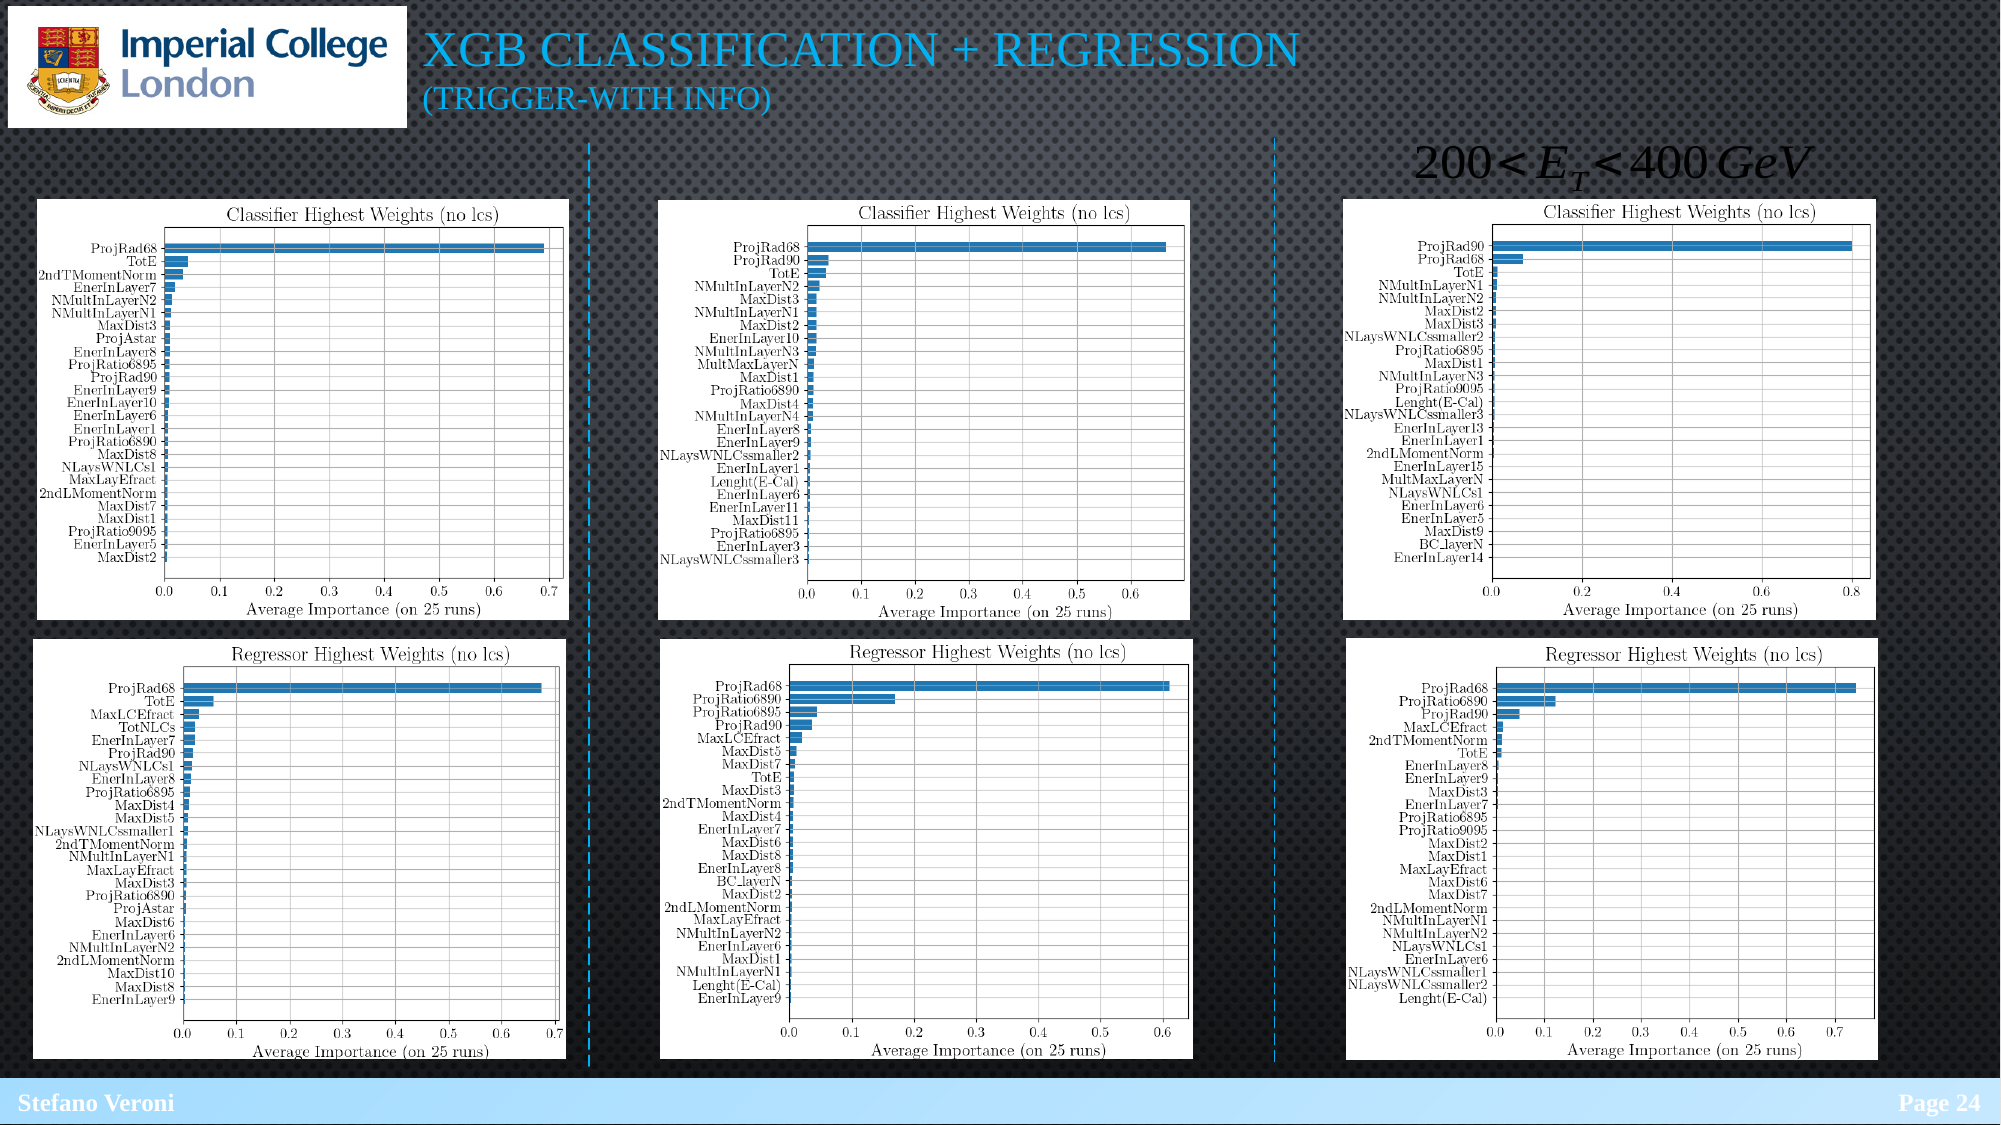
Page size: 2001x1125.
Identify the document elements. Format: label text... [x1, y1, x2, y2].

picture [36, 198, 569, 620]
text_box XGB Classification + regression (Trigger-witH info) [408, 6, 1360, 127]
picture [660, 639, 1193, 1059]
picture [33, 639, 566, 1059]
picture [7, 6, 408, 128]
picture [1346, 637, 1879, 1060]
picture [657, 199, 1190, 620]
text_box Stefano Veroni Page 24 [0, 1078, 2000, 1124]
picture [1343, 198, 1876, 620]
